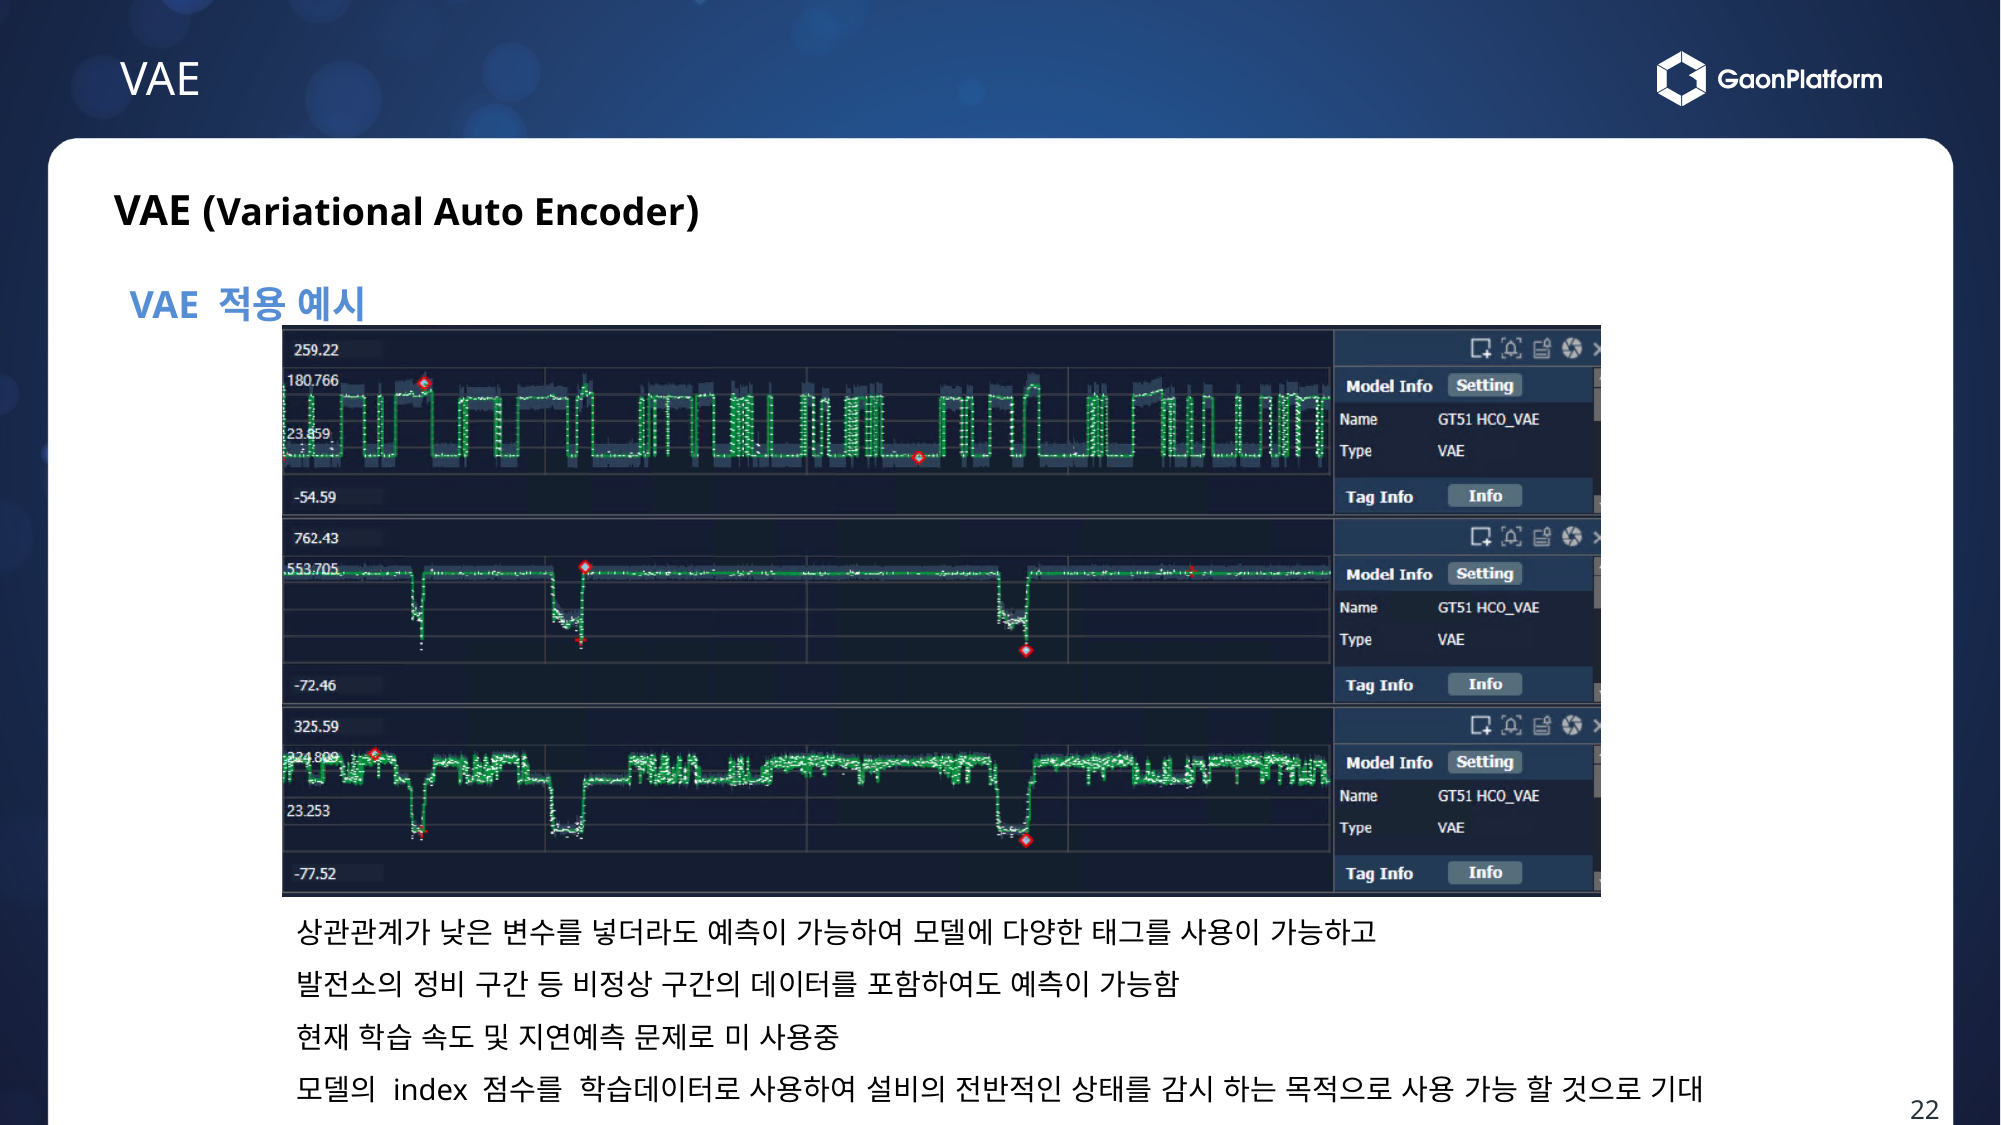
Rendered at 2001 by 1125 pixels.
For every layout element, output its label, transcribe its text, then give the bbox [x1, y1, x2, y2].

text_box 22 [1855, 1087, 1995, 1125]
picture [0, 0, 2001, 1125]
text_box 상관관계가 낮은 변수를 넣더라도 예측이 가능하여 모델에 다양한 태그를 사용이 가능하고 발전소의 정비 구간 등 비정상 구간의 데이터를 포함하여도 예측이 가능함 현재 학습 속도 및 지연예측 문제로 미 사용중 모델의 index 점수를 학습데이터로 사용하여 설비의 전반적인 상태를 감시 하는 목적으로 사용 가능 할 것으로 기대 [282, 889, 1880, 1114]
text_box VAE 적용 예시 [114, 251, 1856, 334]
text_box VAE [105, 41, 216, 112]
text_box VAE (Variational Auto Encoder) [99, 176, 995, 242]
